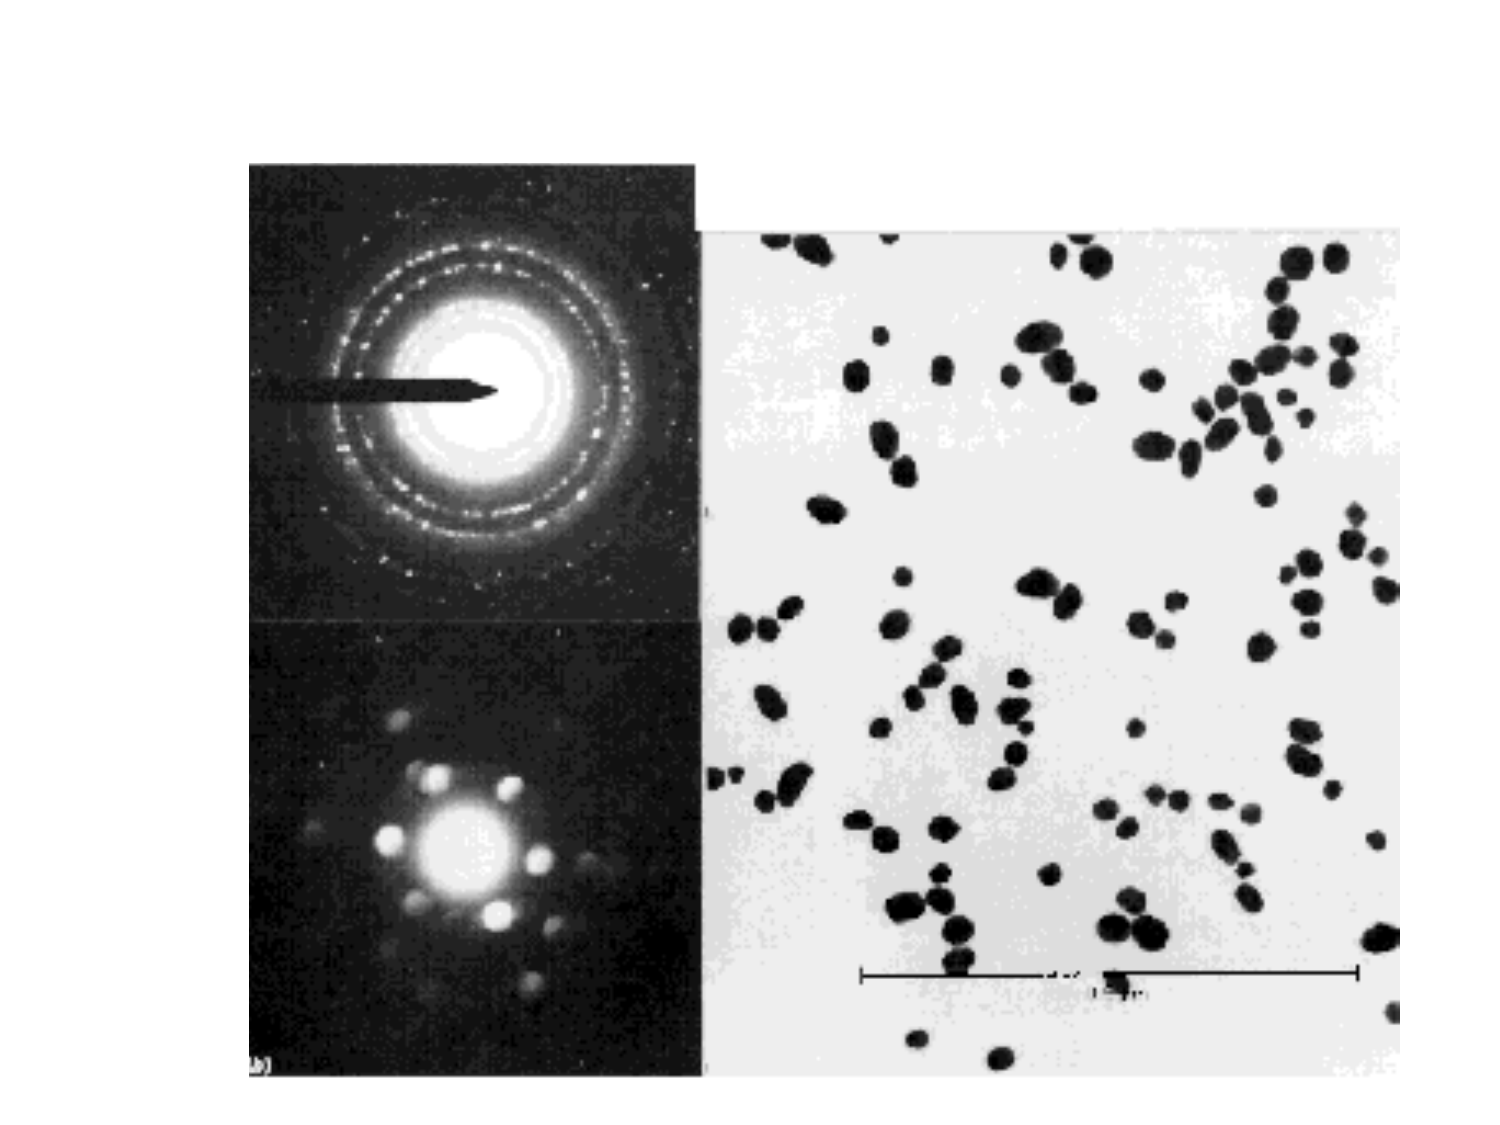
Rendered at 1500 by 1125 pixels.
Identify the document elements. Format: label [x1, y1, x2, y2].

picture [249, 163, 1401, 1081]
